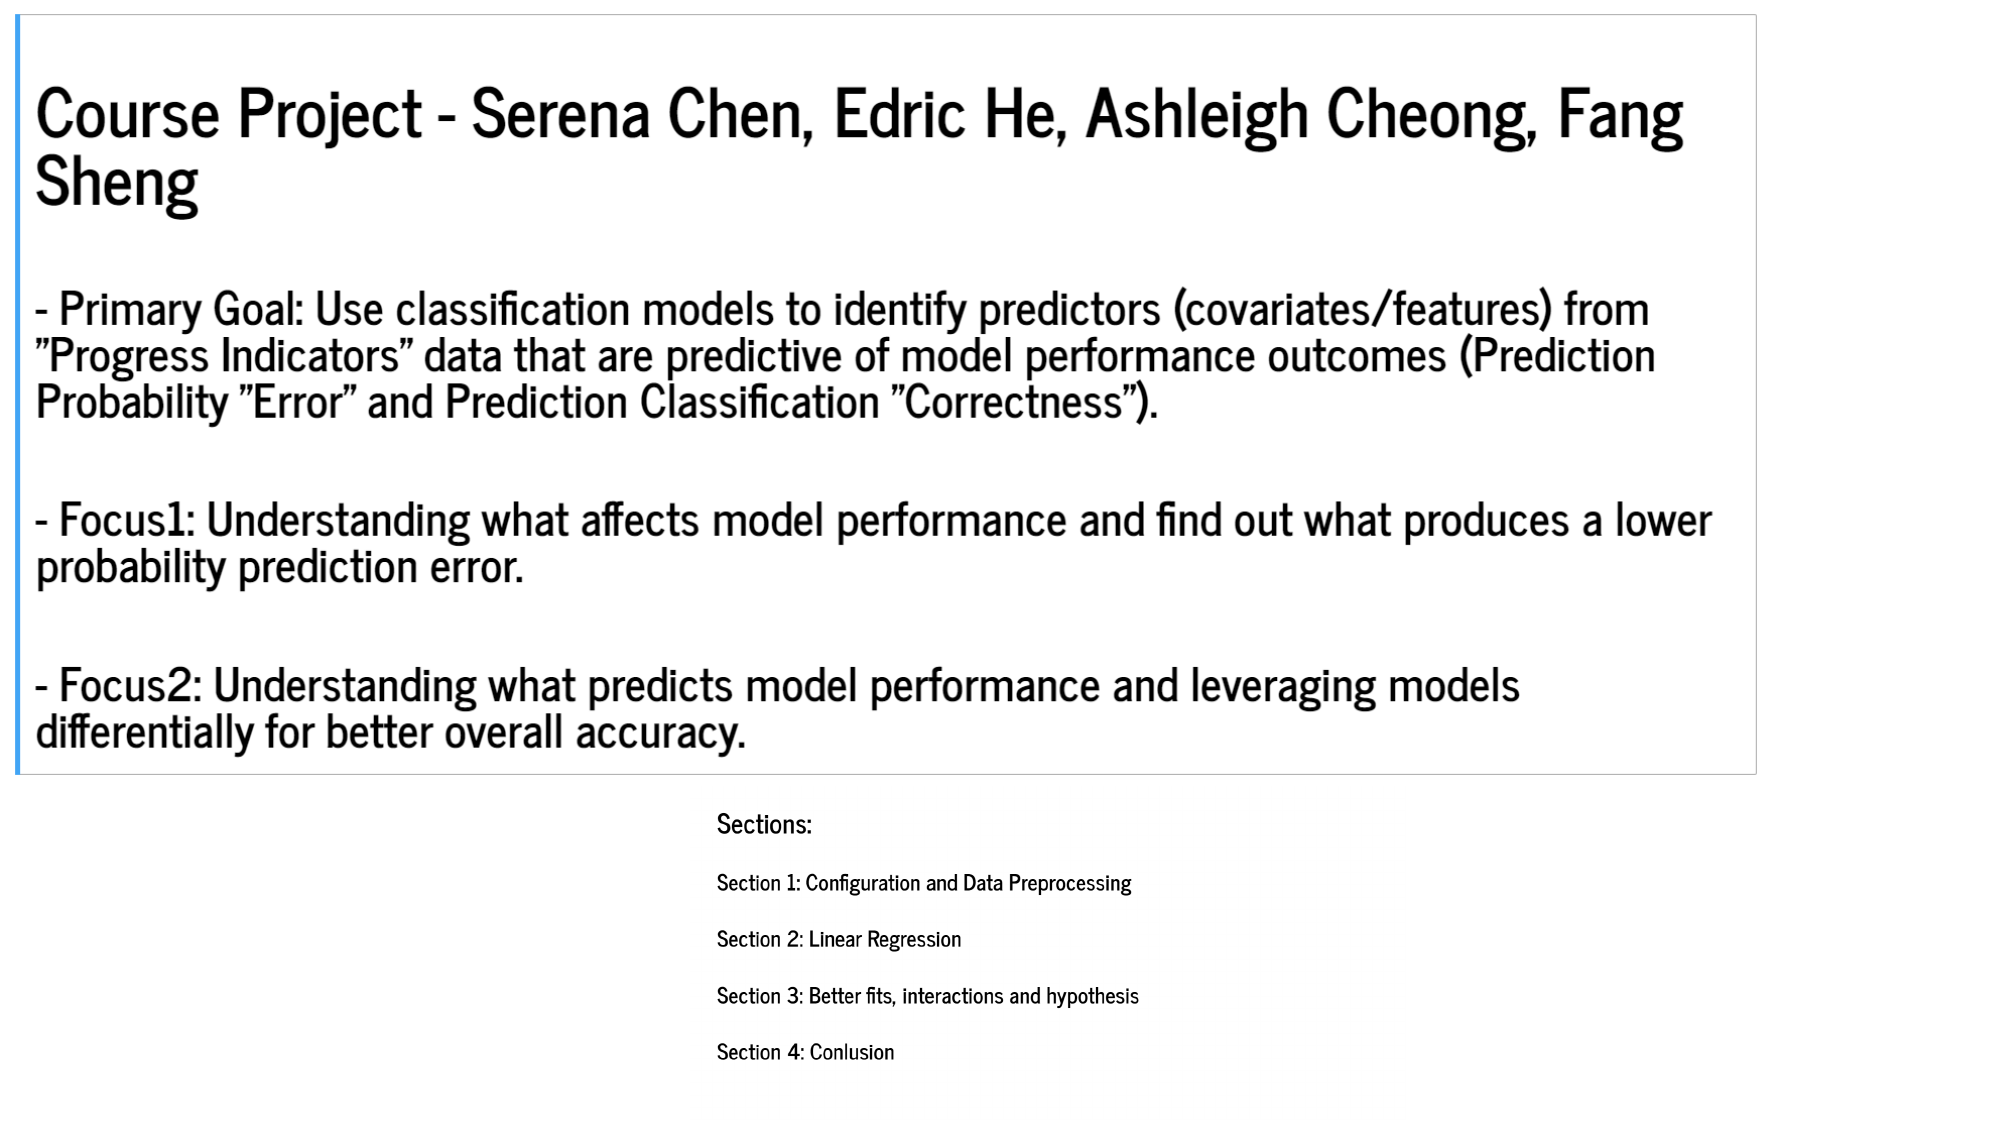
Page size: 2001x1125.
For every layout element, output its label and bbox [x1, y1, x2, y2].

picture [0, 0, 1778, 1120]
